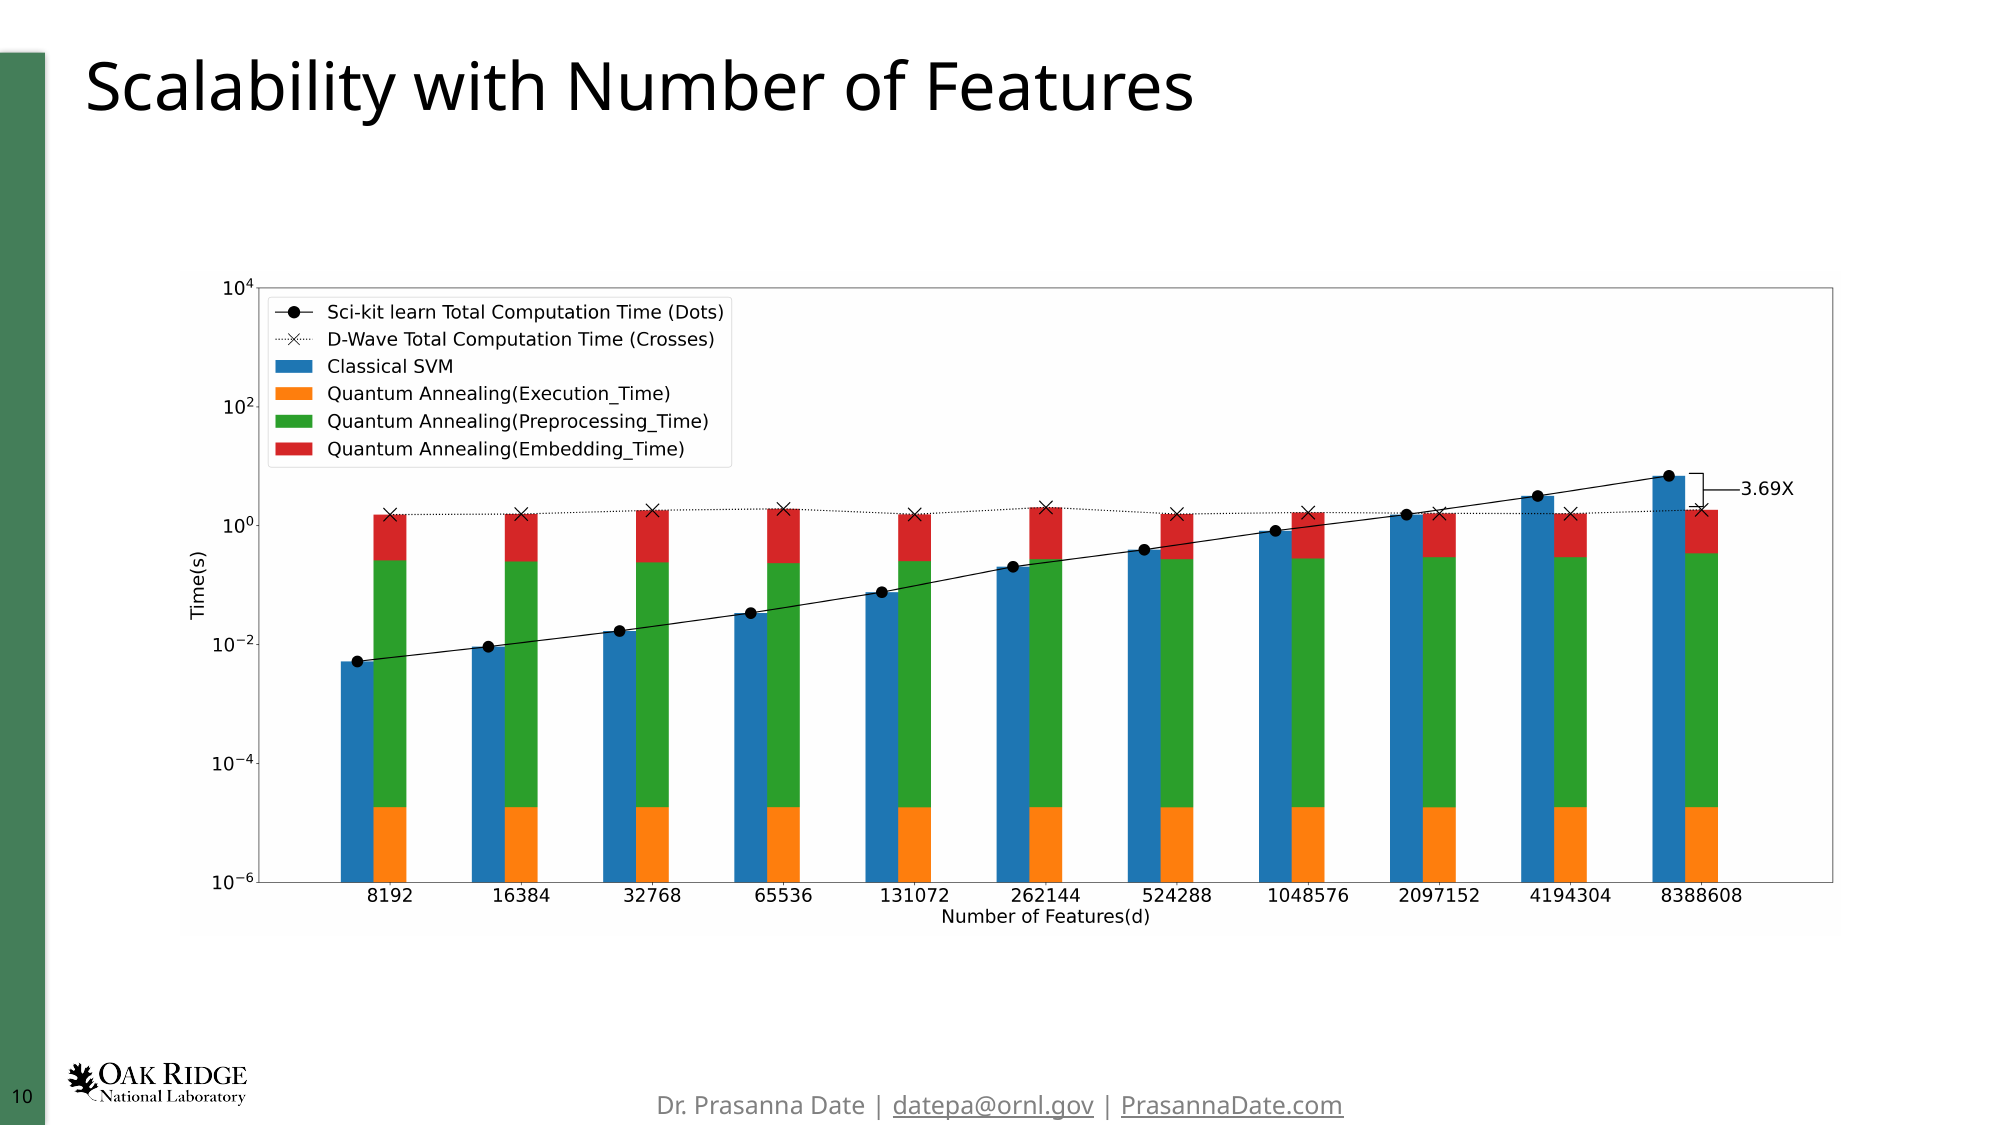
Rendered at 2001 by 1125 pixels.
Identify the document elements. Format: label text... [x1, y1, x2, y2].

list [180, 271, 1842, 936]
title Scalability with Number of Features [70, 44, 1946, 134]
picture [67, 1062, 247, 1106]
